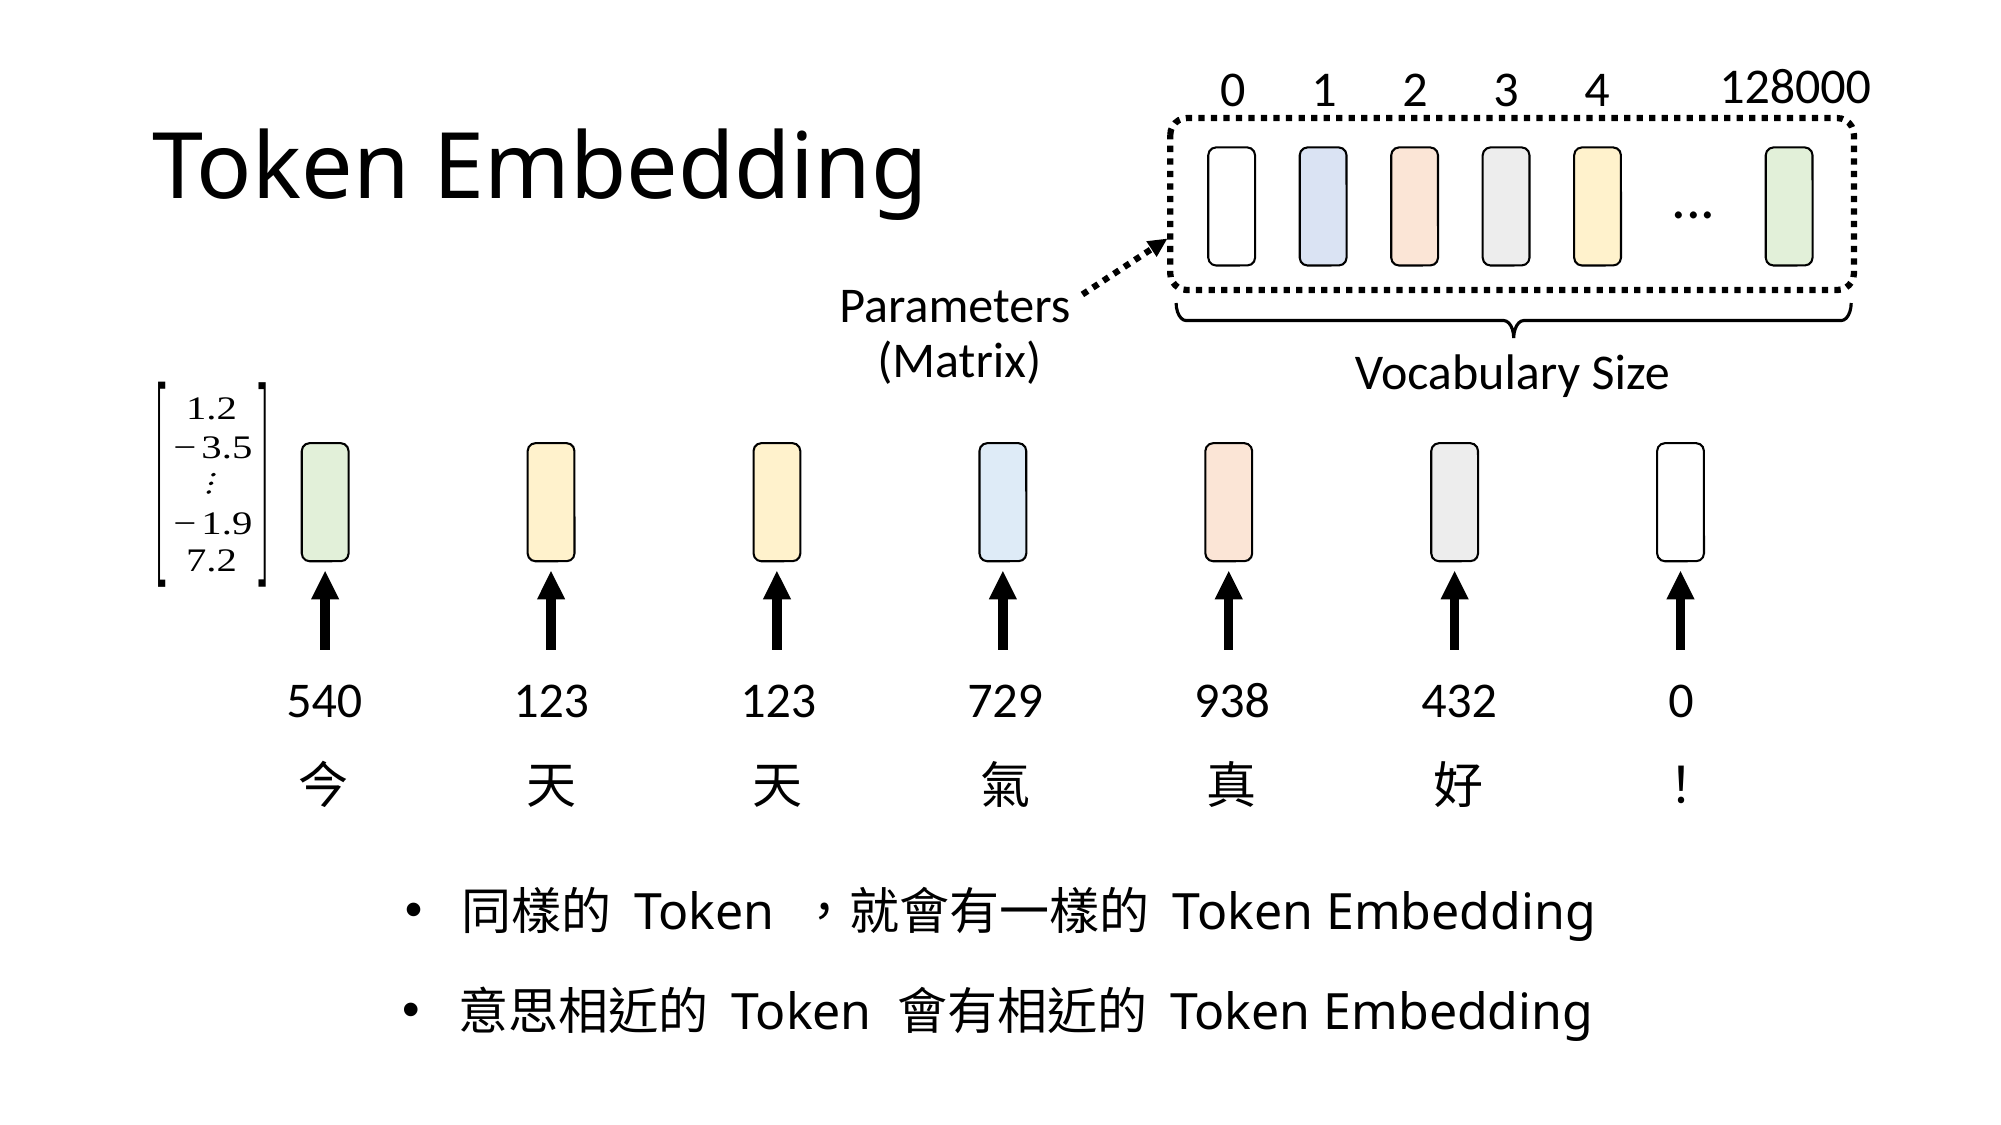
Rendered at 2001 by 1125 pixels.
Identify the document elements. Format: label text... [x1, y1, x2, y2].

text_box 好 [1397, 745, 1521, 821]
text_box 729 [943, 660, 1067, 736]
text_box 2 [1358, 48, 1449, 124]
text_box 天 [489, 745, 613, 821]
title Token Embedding [137, 59, 1176, 278]
text_box [978, 442, 1028, 563]
text_box [1204, 442, 1254, 563]
text_box [526, 442, 576, 563]
title Token Embedding [1654, 59, 1663, 118]
text_box [1175, 302, 1852, 339]
text_box 0 [1624, 660, 1738, 736]
text_box 3 [1449, 48, 1540, 124]
text_box 123 [716, 660, 840, 736]
text_box Parameters [824, 265, 1106, 320]
text_box 938 [1170, 660, 1294, 736]
text_box 0 [1176, 48, 1267, 124]
text_box 432 [1397, 660, 1521, 736]
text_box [1082, 238, 1168, 295]
text_box 1 [1267, 48, 1358, 124]
text_box [1430, 442, 1480, 563]
text_box [300, 442, 350, 563]
text_box 4 [1540, 48, 1654, 124]
title Token Embedding [1851, 122, 1863, 278]
text_box 123 [489, 660, 613, 736]
text_box [1656, 442, 1706, 563]
text_box 今 [262, 745, 386, 821]
text_box 天 [716, 745, 840, 821]
text_box Vocabulary Size [1320, 332, 1705, 408]
text_box 同樣的 Token ，就會有一樣的 Token Embedding [389, 872, 1724, 947]
text_box 128000 [1663, 46, 1927, 122]
text_box 真 [1170, 745, 1294, 821]
text_box [1169, 117, 1856, 292]
text_box 540 [262, 660, 386, 736]
text_box 氣 [943, 745, 1067, 821]
text_box (Matrix) [794, 320, 1125, 395]
text_box 意思相近的 Token 會有相近的 Token Embedding [387, 971, 1691, 1047]
text_box ！ [1624, 745, 1738, 821]
text_box [752, 442, 802, 563]
